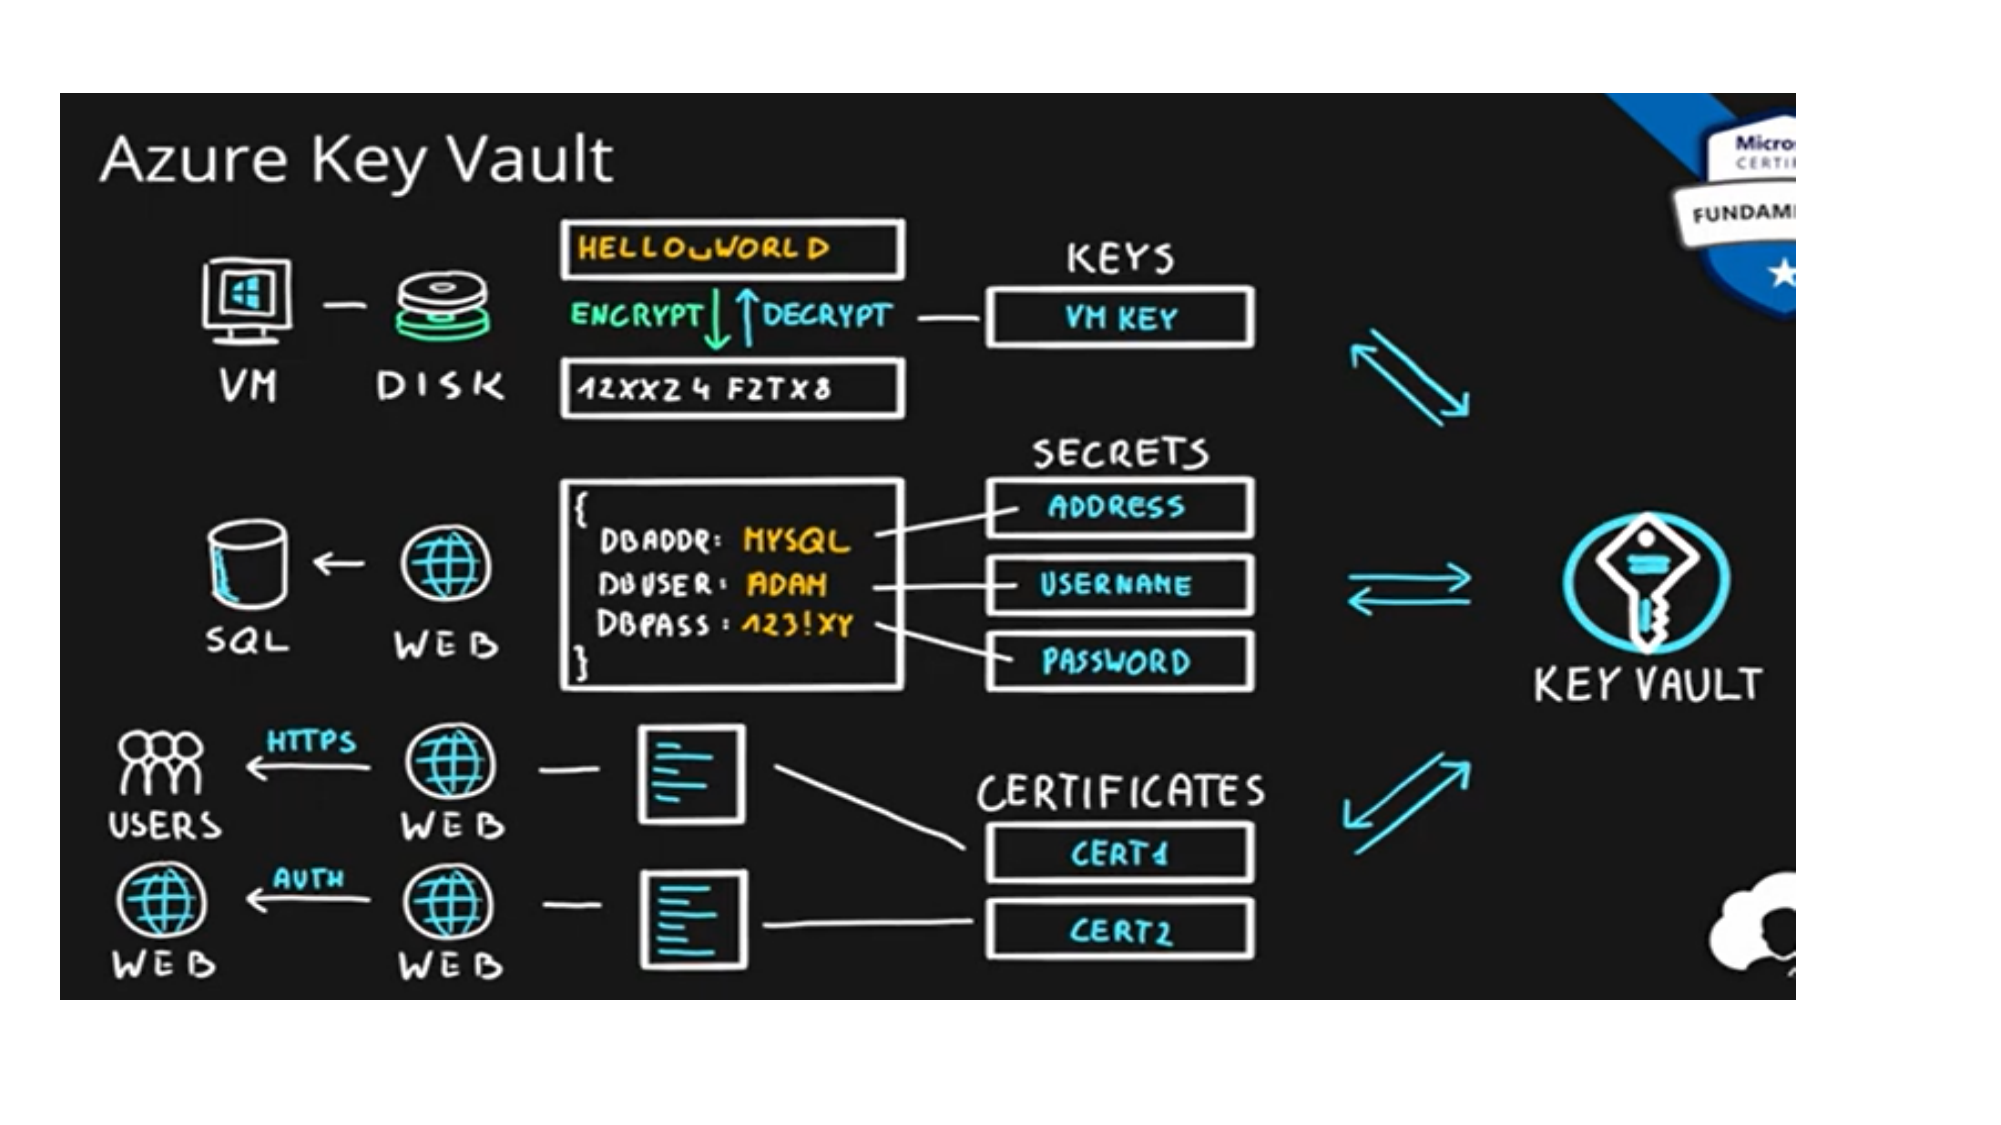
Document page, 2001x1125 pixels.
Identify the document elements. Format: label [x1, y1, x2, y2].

picture [60, 93, 1796, 1000]
